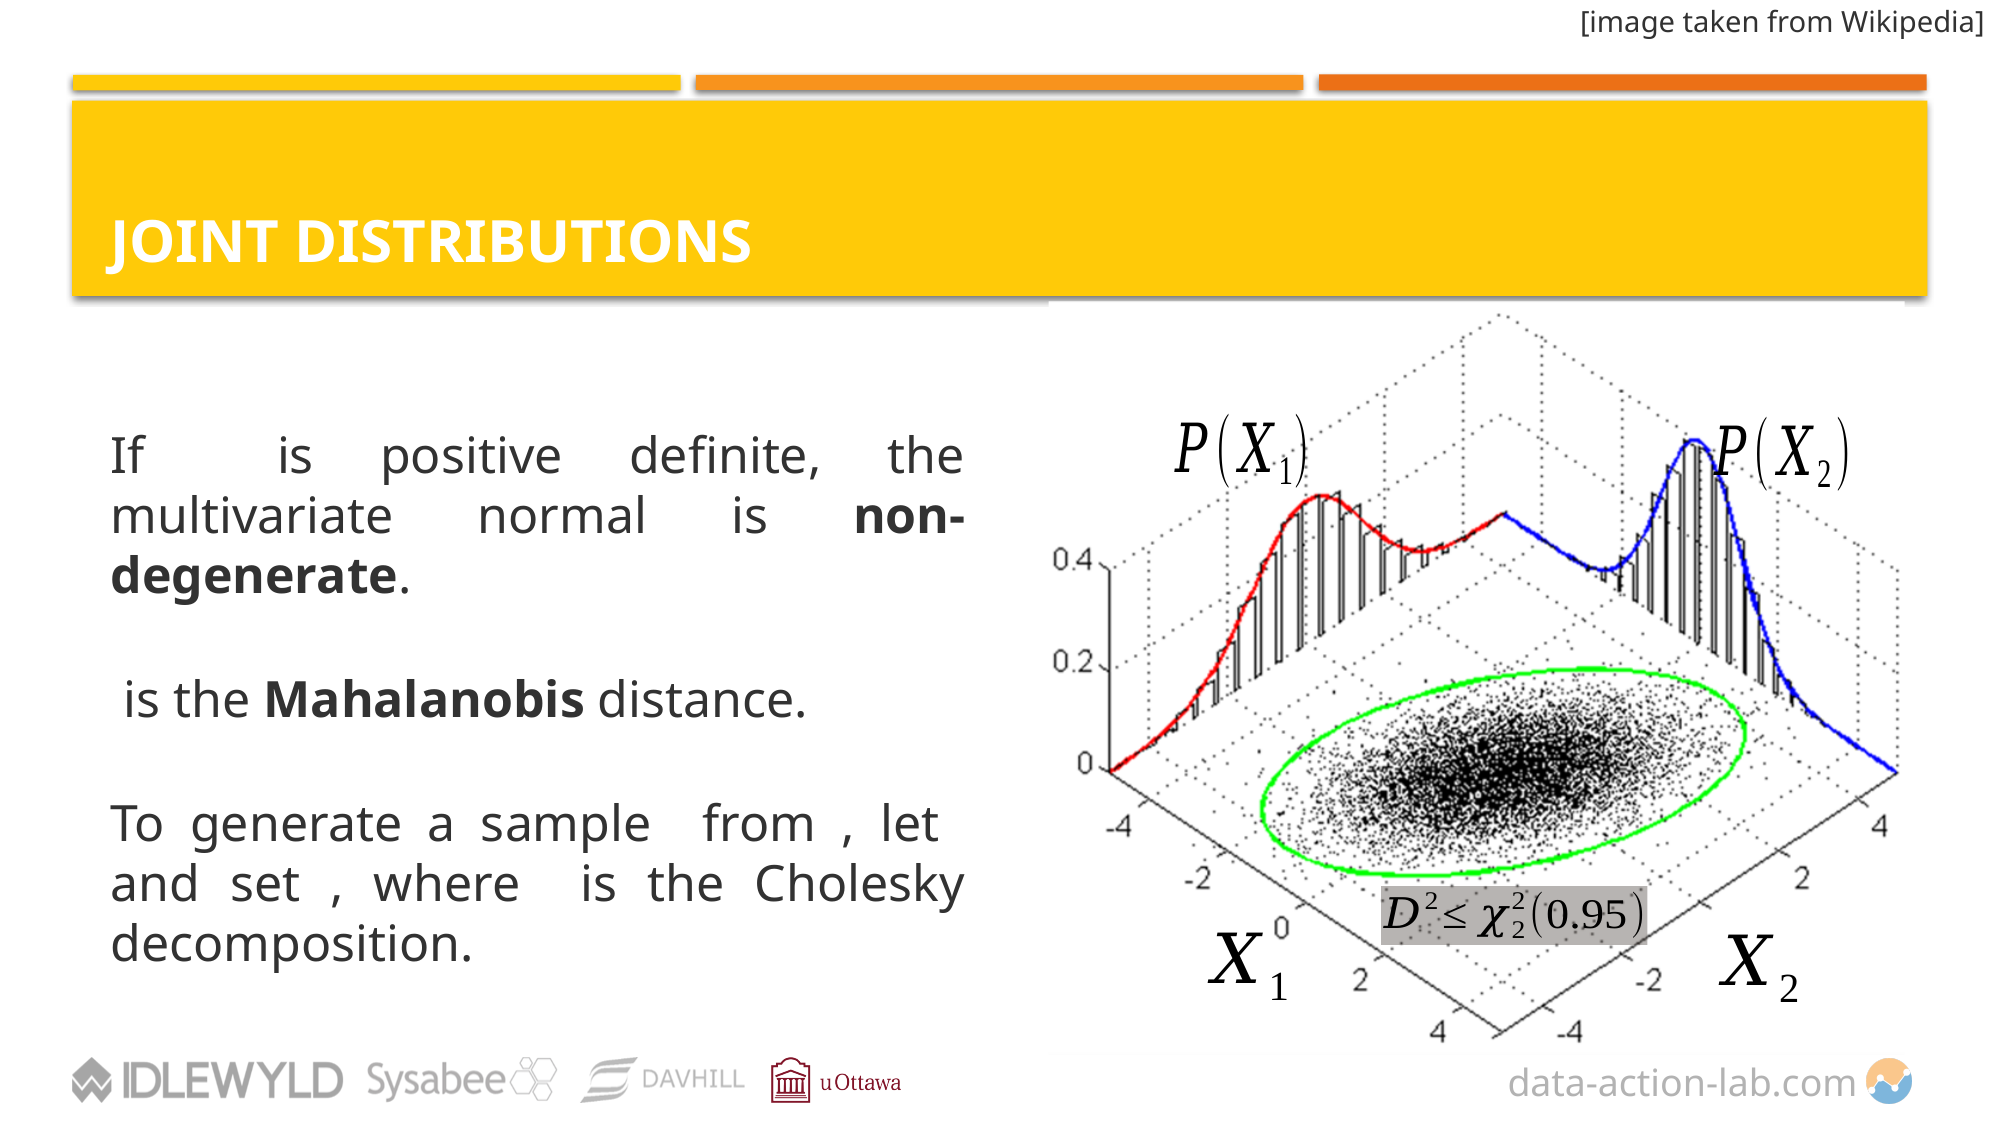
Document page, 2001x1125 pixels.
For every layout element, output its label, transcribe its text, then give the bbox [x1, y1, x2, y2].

text_box [image taken from Wikipedia] [471, 0, 2000, 49]
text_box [1047, 299, 1906, 1056]
title Joint Distributions [95, 115, 1905, 282]
picture [72, 1057, 745, 1103]
picture [771, 1057, 901, 1103]
